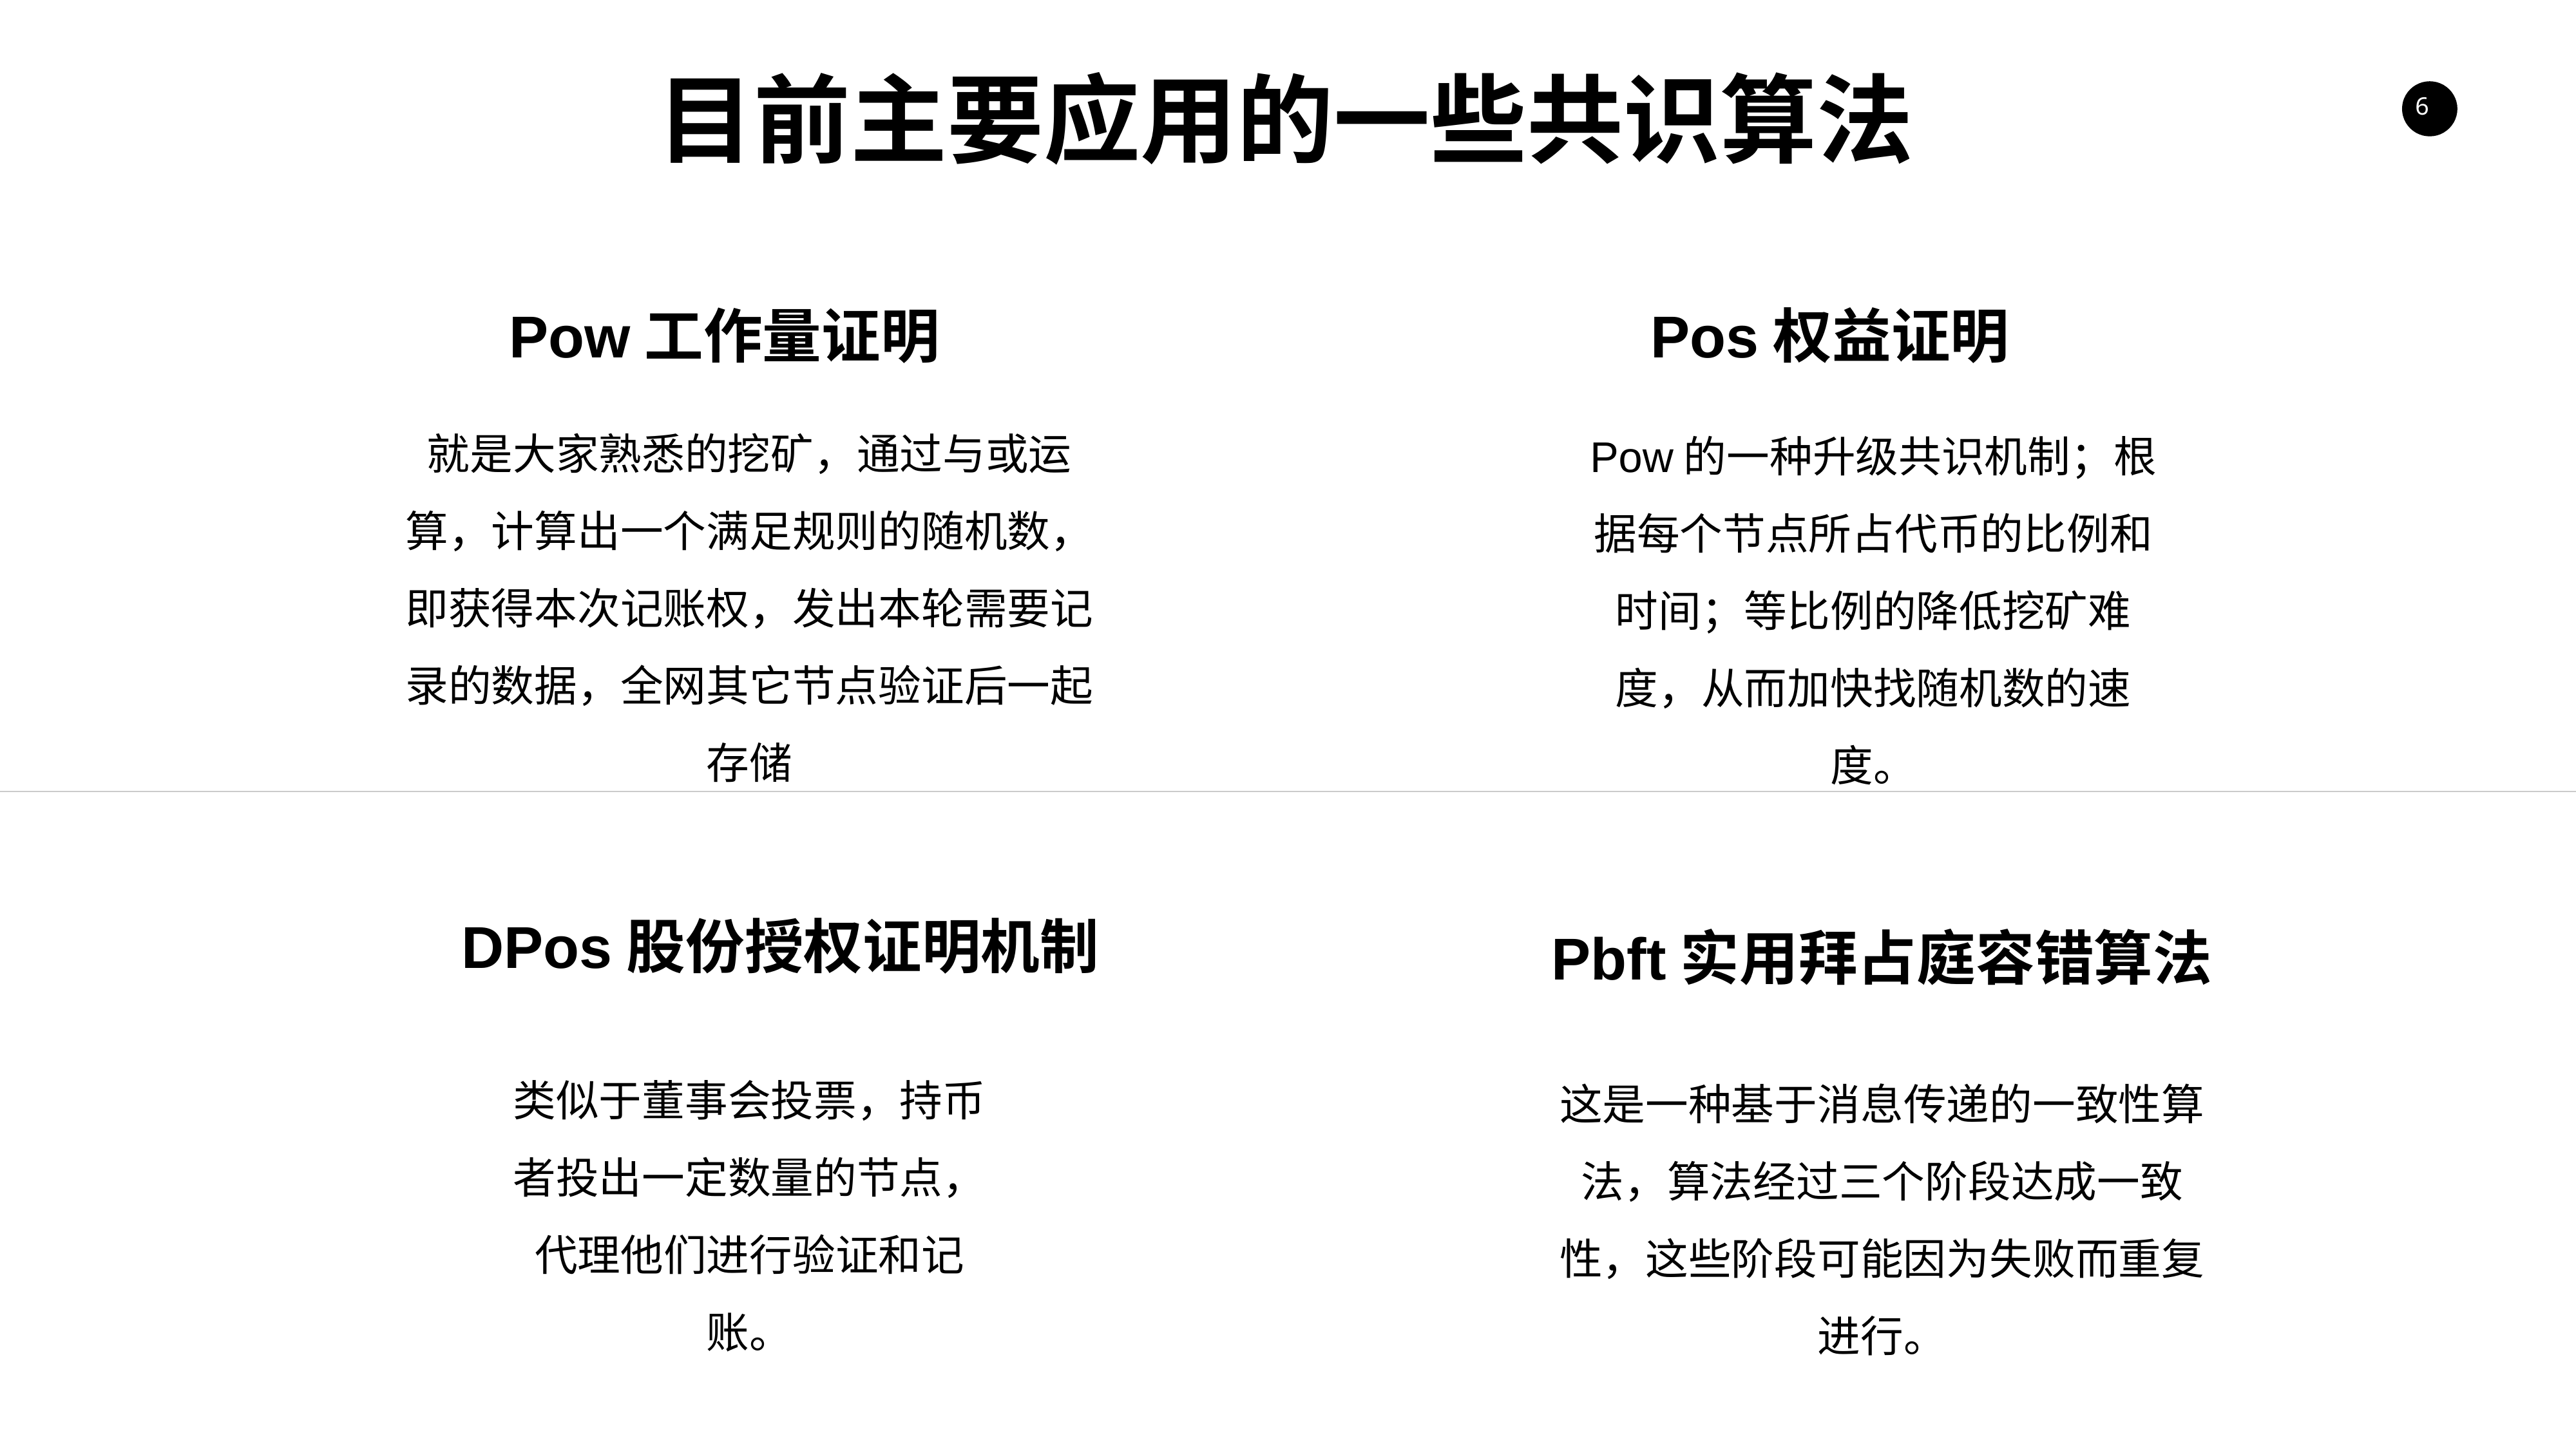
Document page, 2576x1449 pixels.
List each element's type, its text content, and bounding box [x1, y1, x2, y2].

text_box 目前主要应用的一些共识算法 [647, 53, 1970, 180]
text_box Pbft实用拜占庭容错算法 [1533, 916, 2231, 984]
text_box Pos权益证明 [1566, 294, 2095, 356]
text_box Pow的一种升级共识机制；根据每个节点所占代币的比例和时间；等比例的降低挖矿难度，从而加快找随机数的速度。 [1567, 399, 2180, 548]
text_box 就是大家熟悉的挖矿，通过与或运算，计算出一个满足规则的随机数，即获得本次记账权，发出本轮需要记录的数据，全网其它节点验证后一起存储 [388, 396, 1111, 546]
text_box Pow工作量证明 [460, 294, 989, 356]
text_box DPos股份授权证明机制 [449, 904, 1111, 947]
text_box 类似于董事会投票，持币者投出一定数量的节点，代理他们进行验证和记账。 [496, 1043, 1003, 1192]
text_box 这是一种基于消息传递的一致性算法，算法经过三个阶段达成一致性，这些阶段可能因为失败而重复进行。 [1539, 1046, 2225, 1196]
